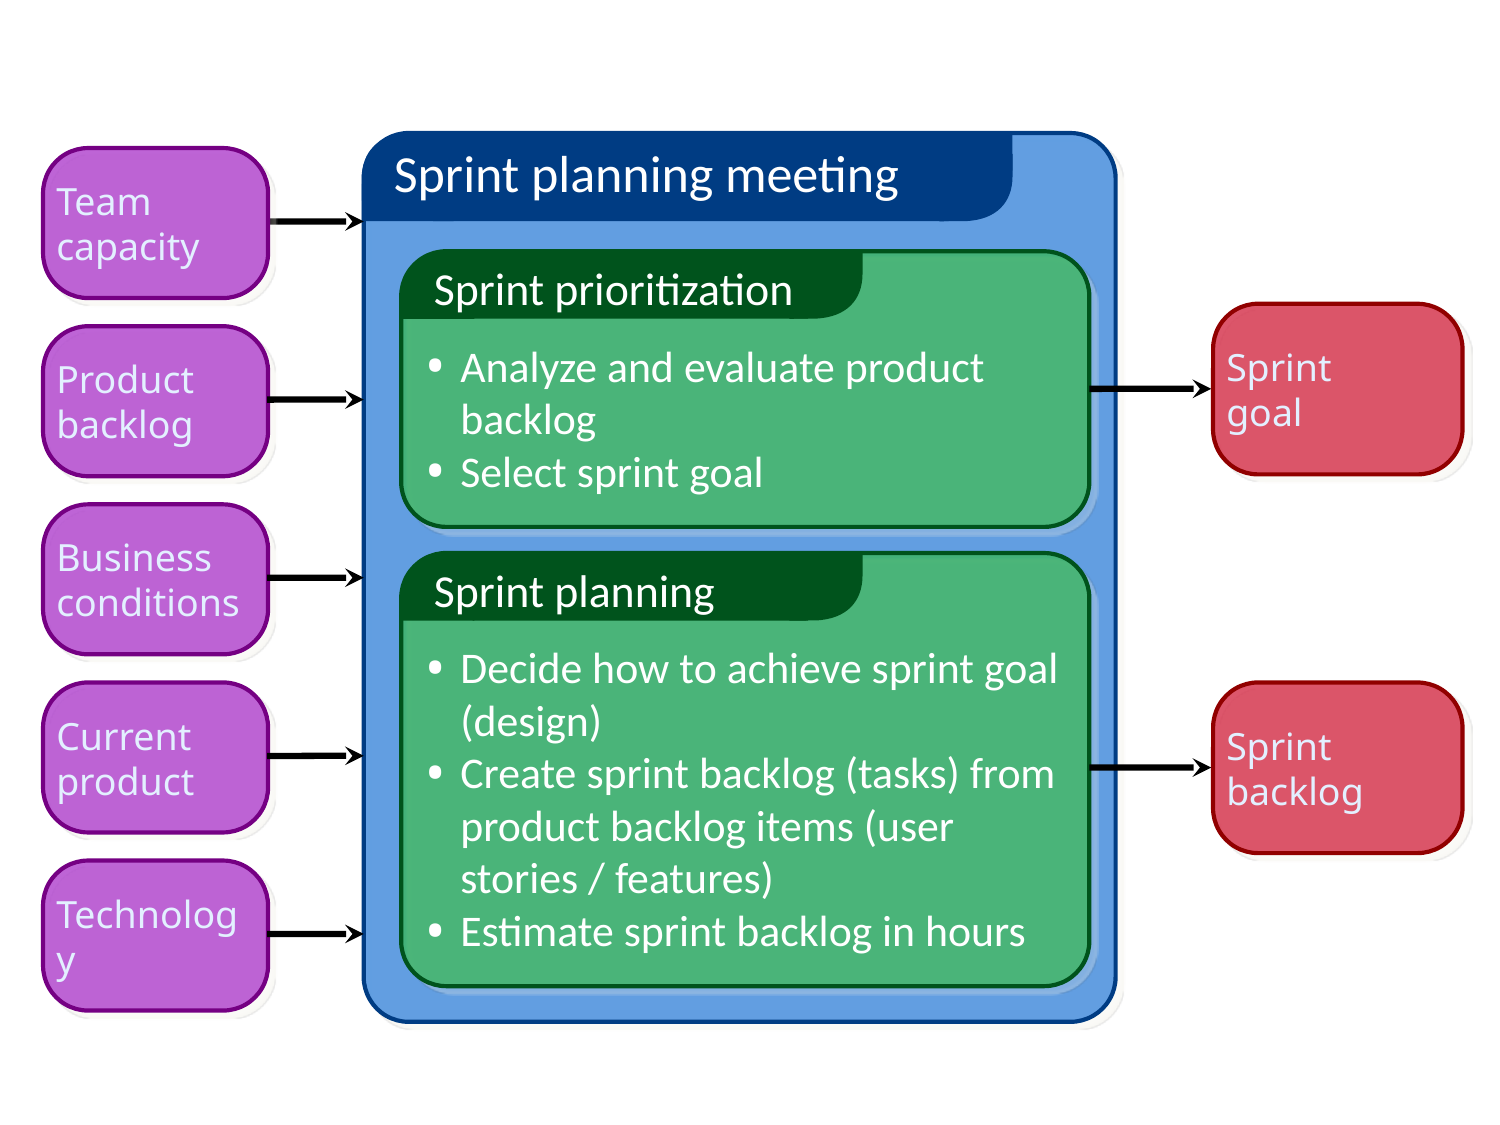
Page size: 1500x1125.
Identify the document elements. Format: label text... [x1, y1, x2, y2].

text_box [351, 927, 364, 941]
text_box Sprint planning meeting [386, 133, 918, 216]
text_box Current product [43, 682, 269, 833]
text_box [351, 571, 364, 584]
text_box [454, 216, 915, 222]
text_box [1089, 682, 1463, 854]
text_box [351, 749, 364, 763]
text_box Product backlog [43, 326, 269, 477]
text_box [400, 251, 1090, 528]
text_box [351, 215, 364, 228]
text_box [363, 133, 1116, 1022]
text_box [351, 393, 364, 406]
text_box Team capacity [43, 148, 269, 299]
text_box Technology [43, 860, 269, 1011]
text_box [361, 138, 386, 183]
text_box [920, 132, 1013, 222]
text_box [361, 183, 454, 222]
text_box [1089, 303, 1463, 475]
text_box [400, 552, 1090, 987]
text_box Business conditions [43, 504, 269, 655]
